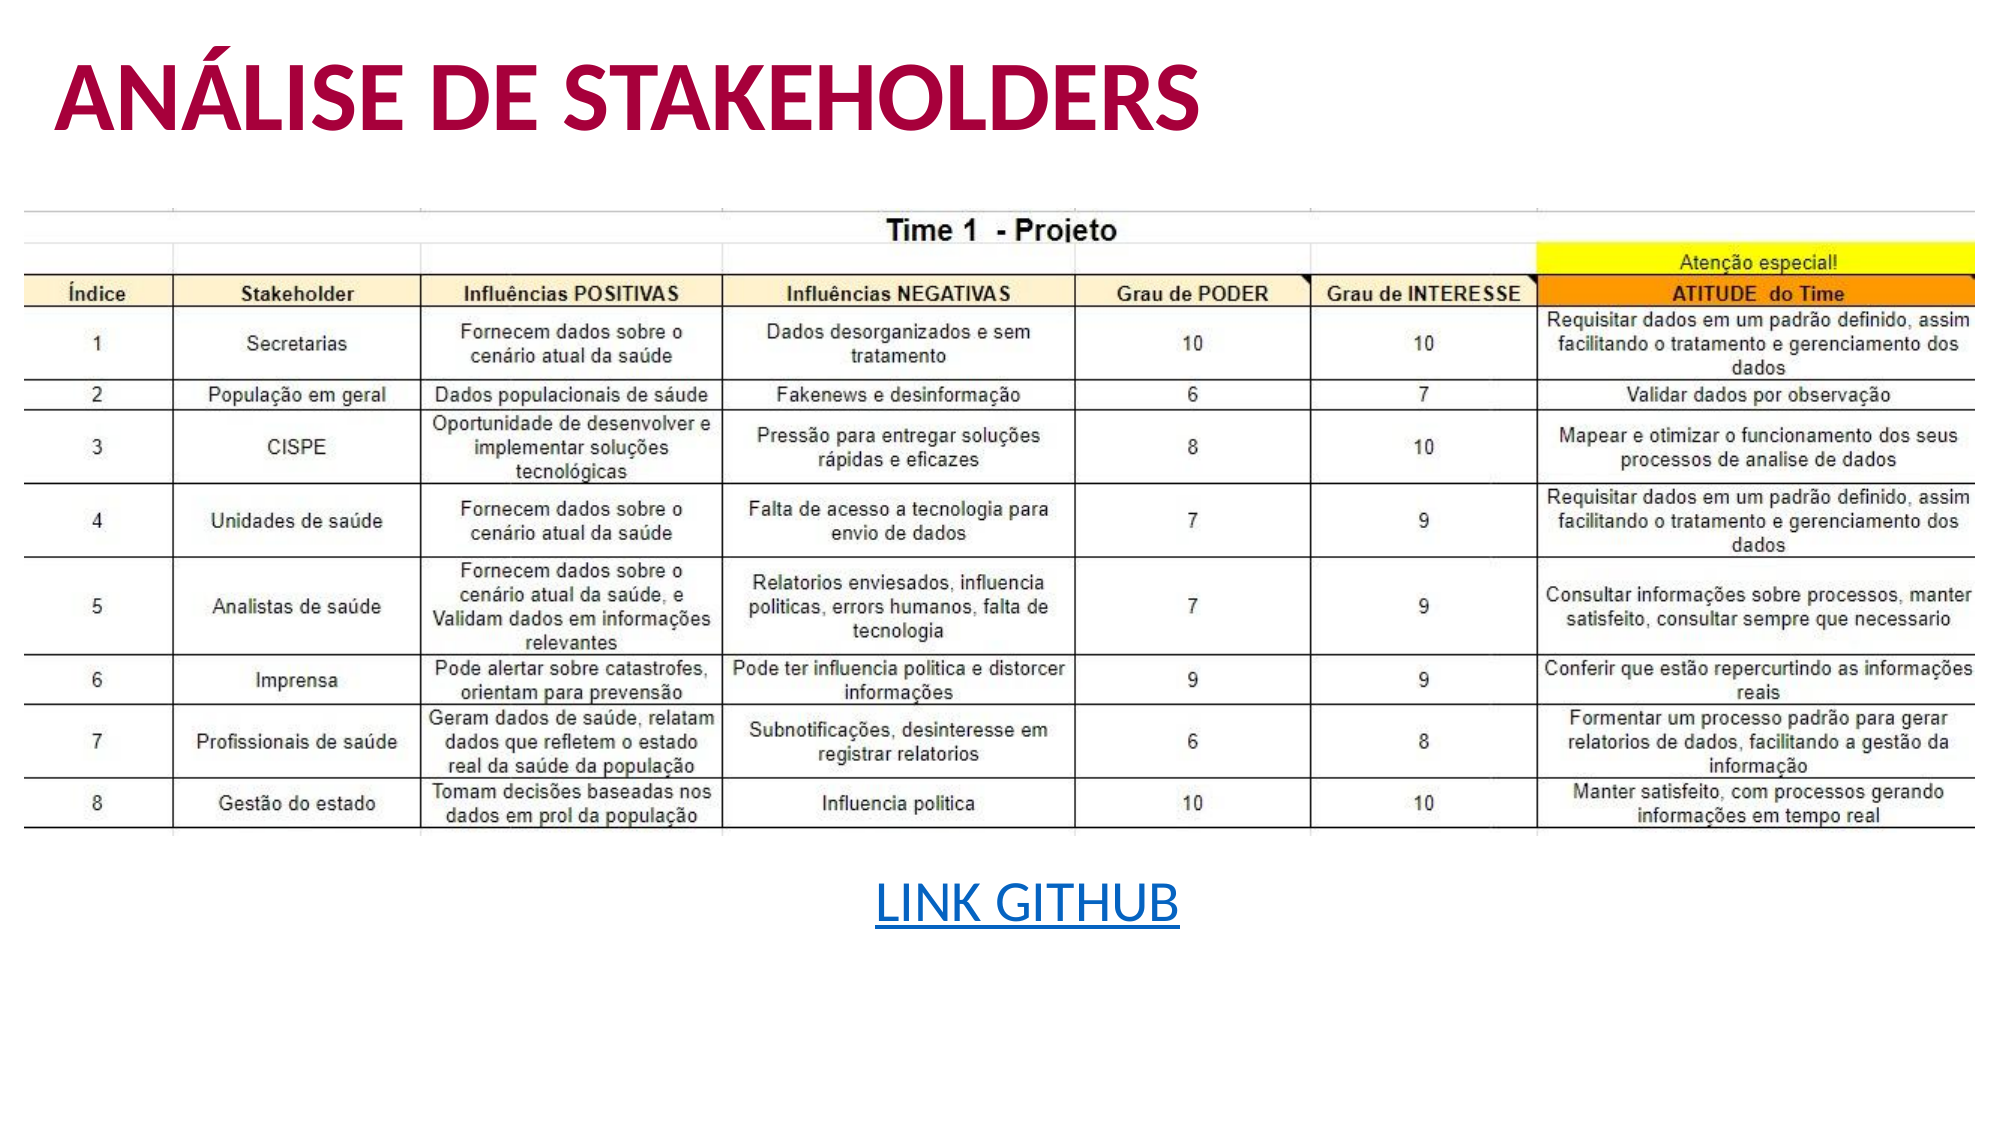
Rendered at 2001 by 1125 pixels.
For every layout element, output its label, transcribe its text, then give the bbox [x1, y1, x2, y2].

text_box LINK GITHUB [859, 848, 1209, 1047]
text_box ANÁLISE DE STAKEHOLDERS [30, 0, 1238, 158]
picture [24, 208, 1976, 836]
